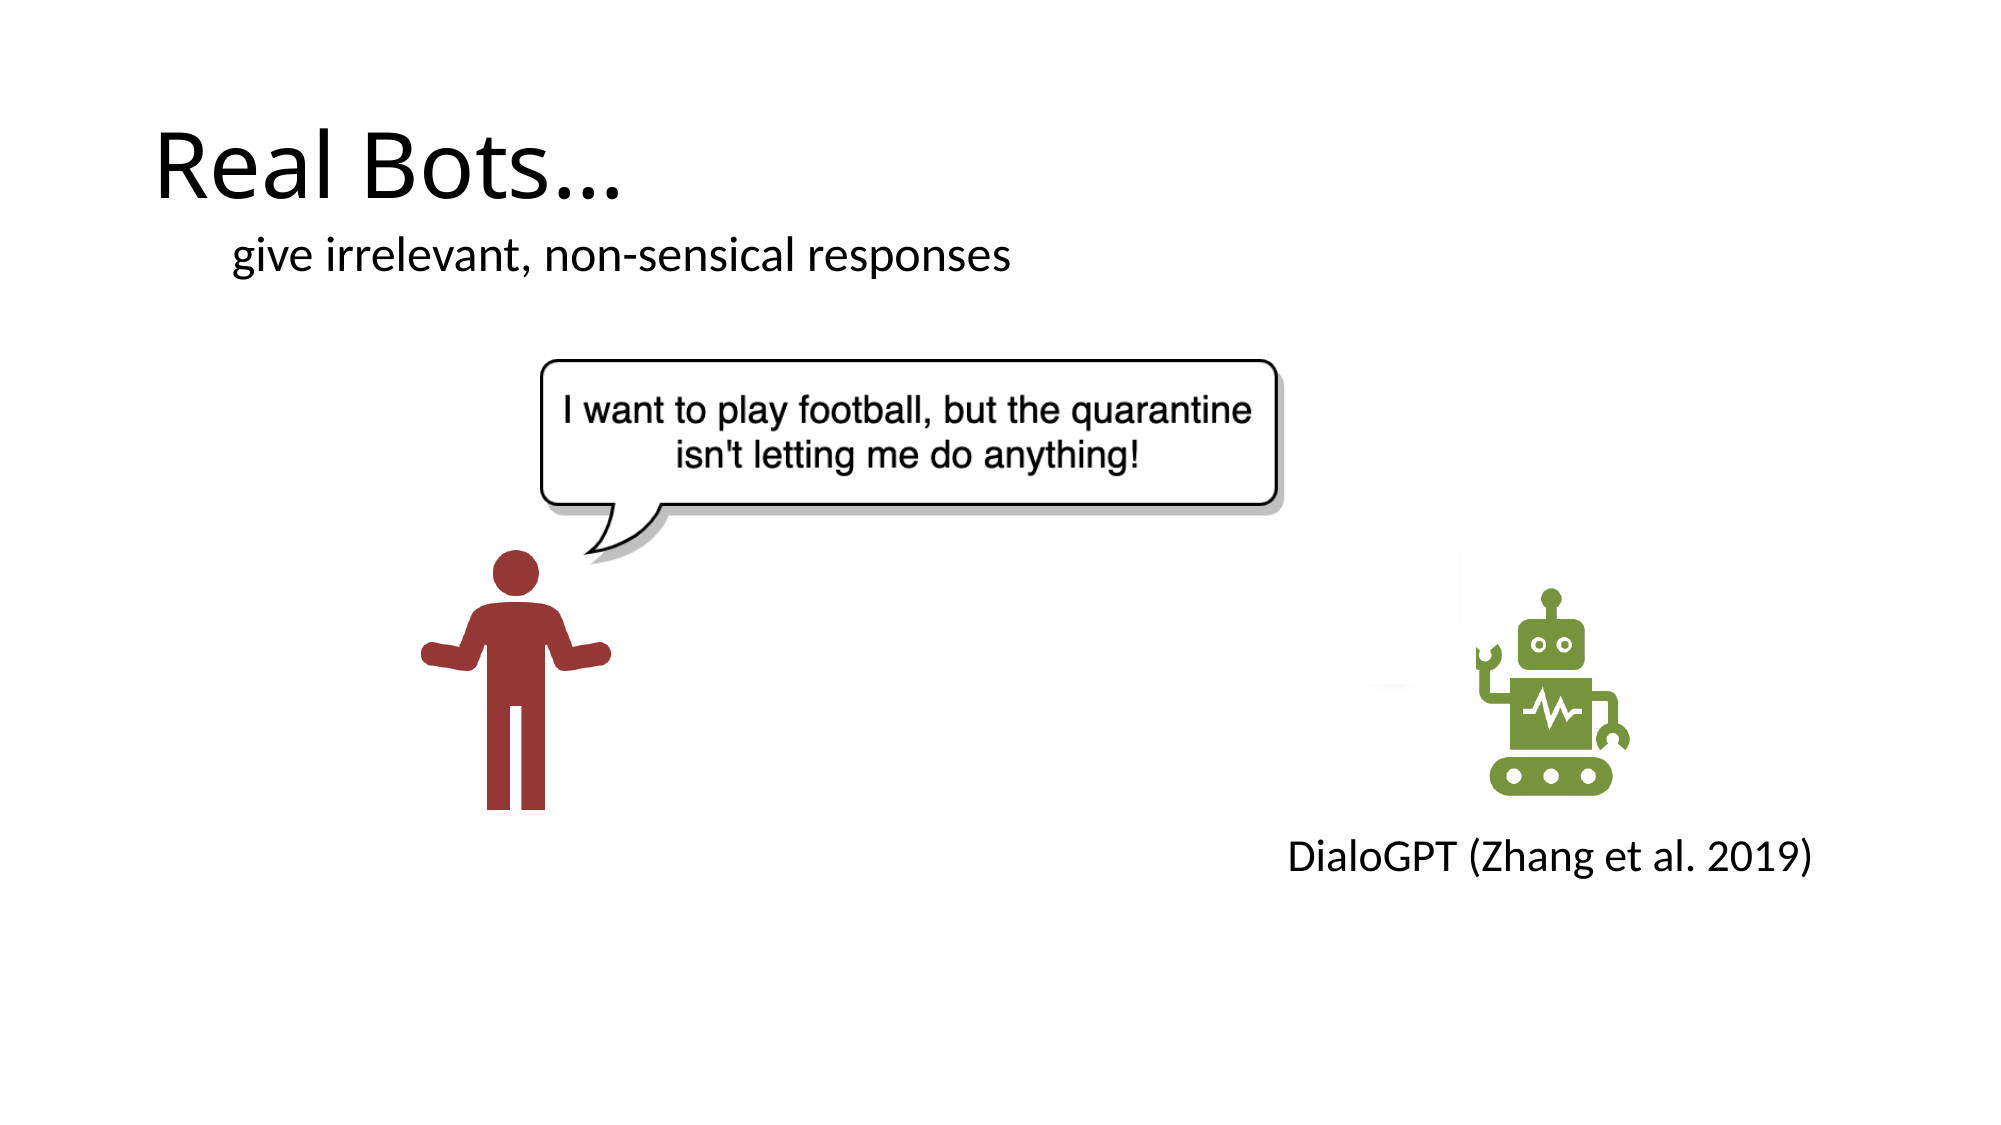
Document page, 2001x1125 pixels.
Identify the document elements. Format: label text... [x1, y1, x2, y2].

text_box DialoGPT (Zhang et al. 2019) [1272, 817, 1829, 888]
list give irrelevant, non-sensical responses [216, 221, 2000, 466]
picture [377, 359, 1674, 818]
title Real Bots… [137, 59, 1863, 278]
